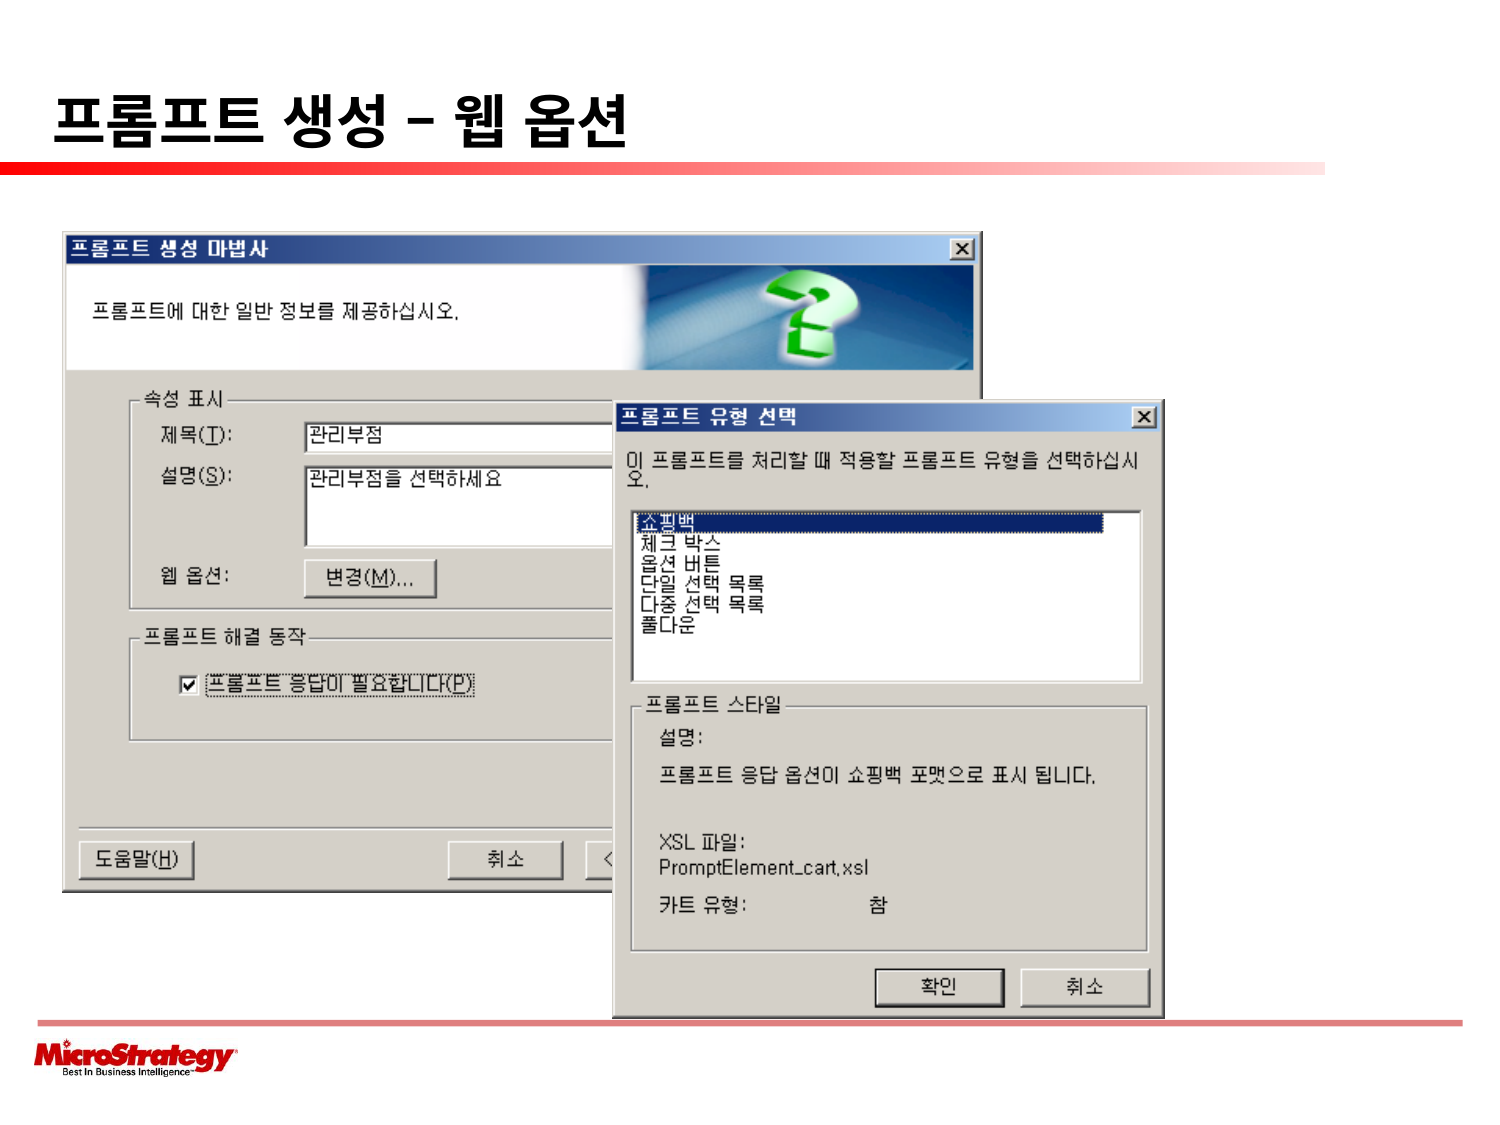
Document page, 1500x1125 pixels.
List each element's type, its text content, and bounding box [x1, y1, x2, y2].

title 프롬프트 생성 – 웹 옵션 [37, 37, 1463, 163]
picture [34, 1038, 238, 1077]
picture [62, 231, 1165, 1019]
